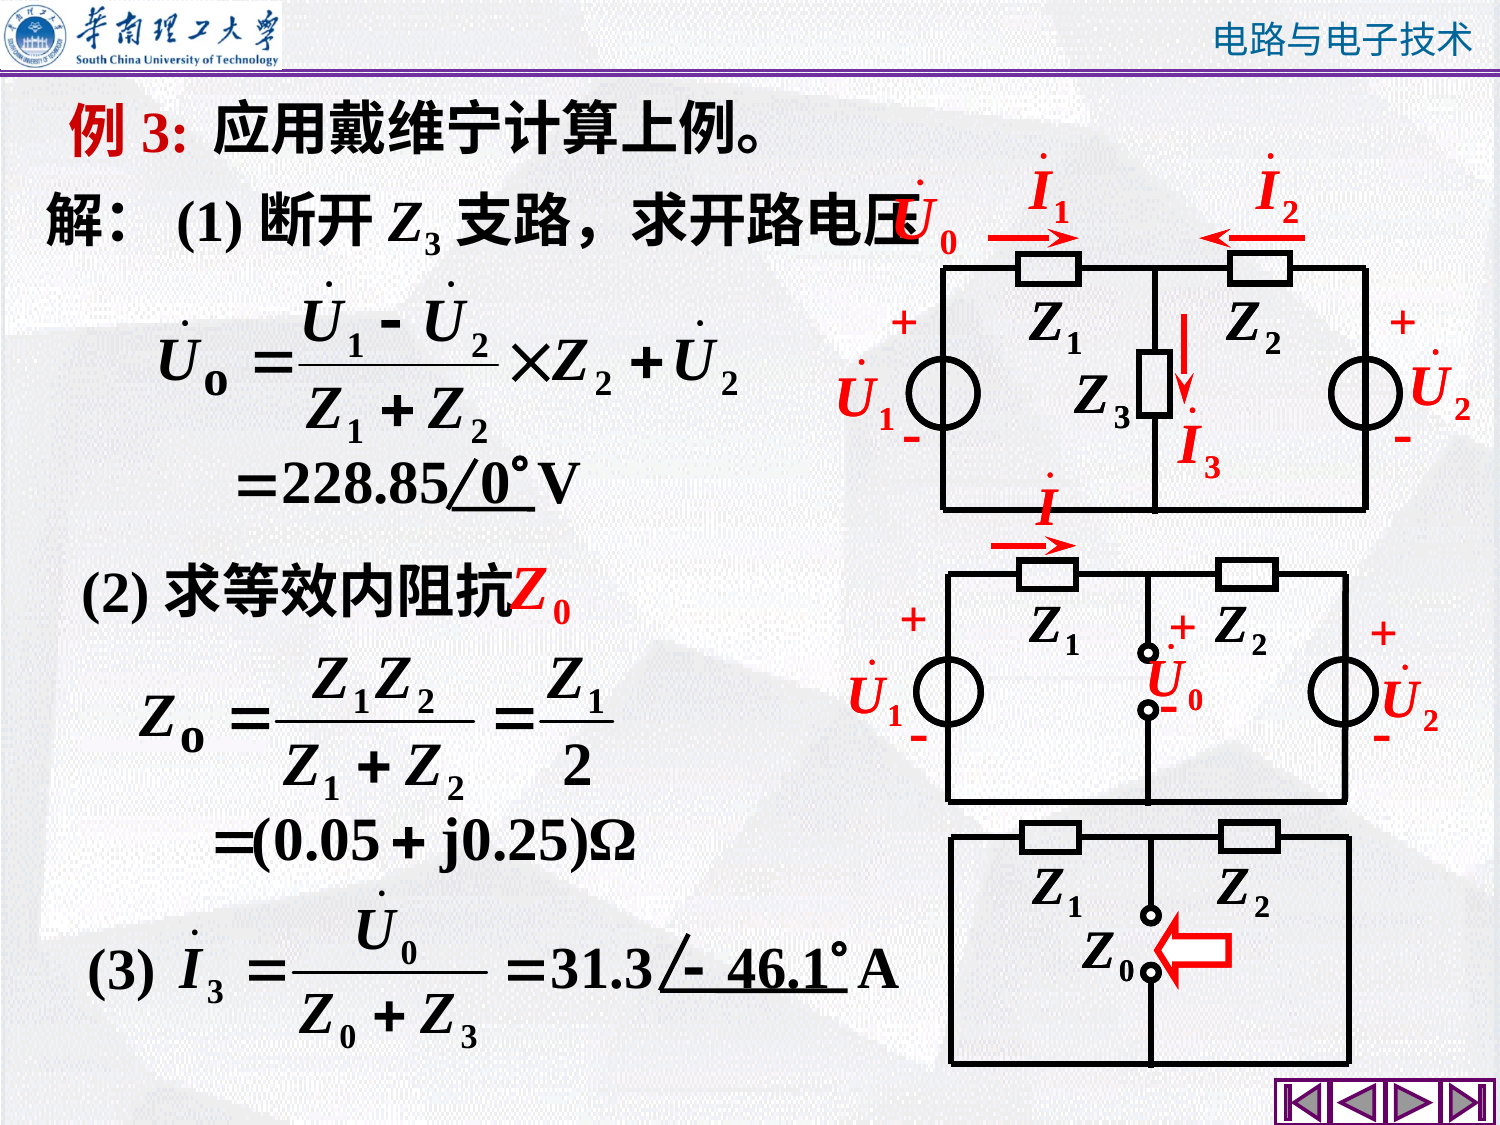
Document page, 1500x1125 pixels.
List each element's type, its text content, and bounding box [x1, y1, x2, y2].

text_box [127, 638, 643, 883]
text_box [72, 884, 911, 1060]
picture [1, 0, 1500, 70]
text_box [54, 173, 829, 267]
picture [1, 77, 1500, 1125]
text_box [150, 274, 747, 528]
text_box 例3: [54, 87, 267, 172]
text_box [71, 546, 580, 638]
text_box 应用戴维宁计算上例。 [197, 84, 898, 169]
